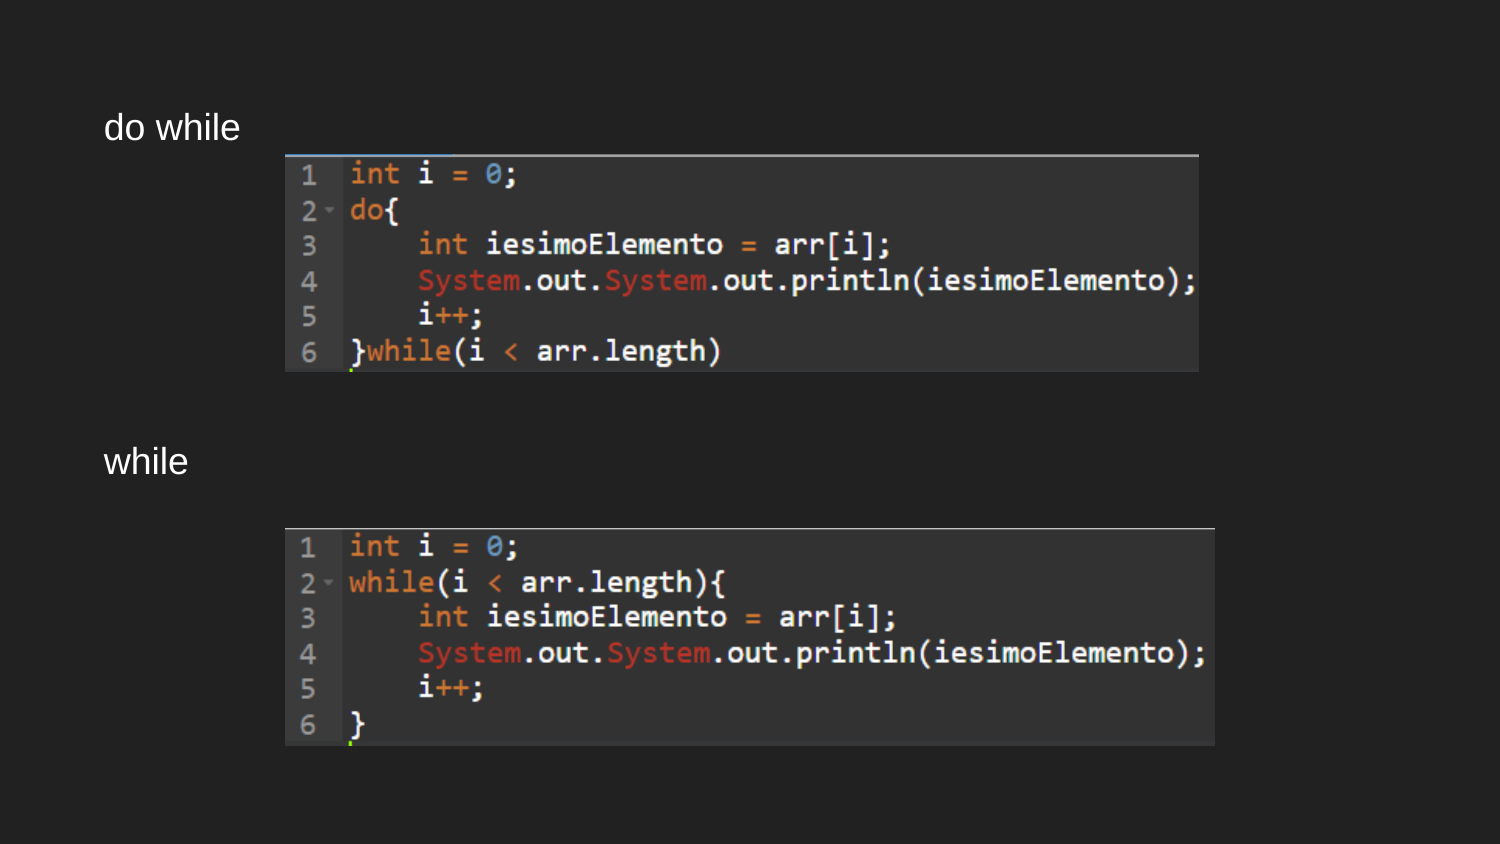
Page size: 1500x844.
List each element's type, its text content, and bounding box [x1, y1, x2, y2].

text_box do while [88, 87, 1199, 163]
text_box while [88, 421, 1199, 497]
picture [284, 154, 1199, 373]
picture [284, 528, 1216, 746]
